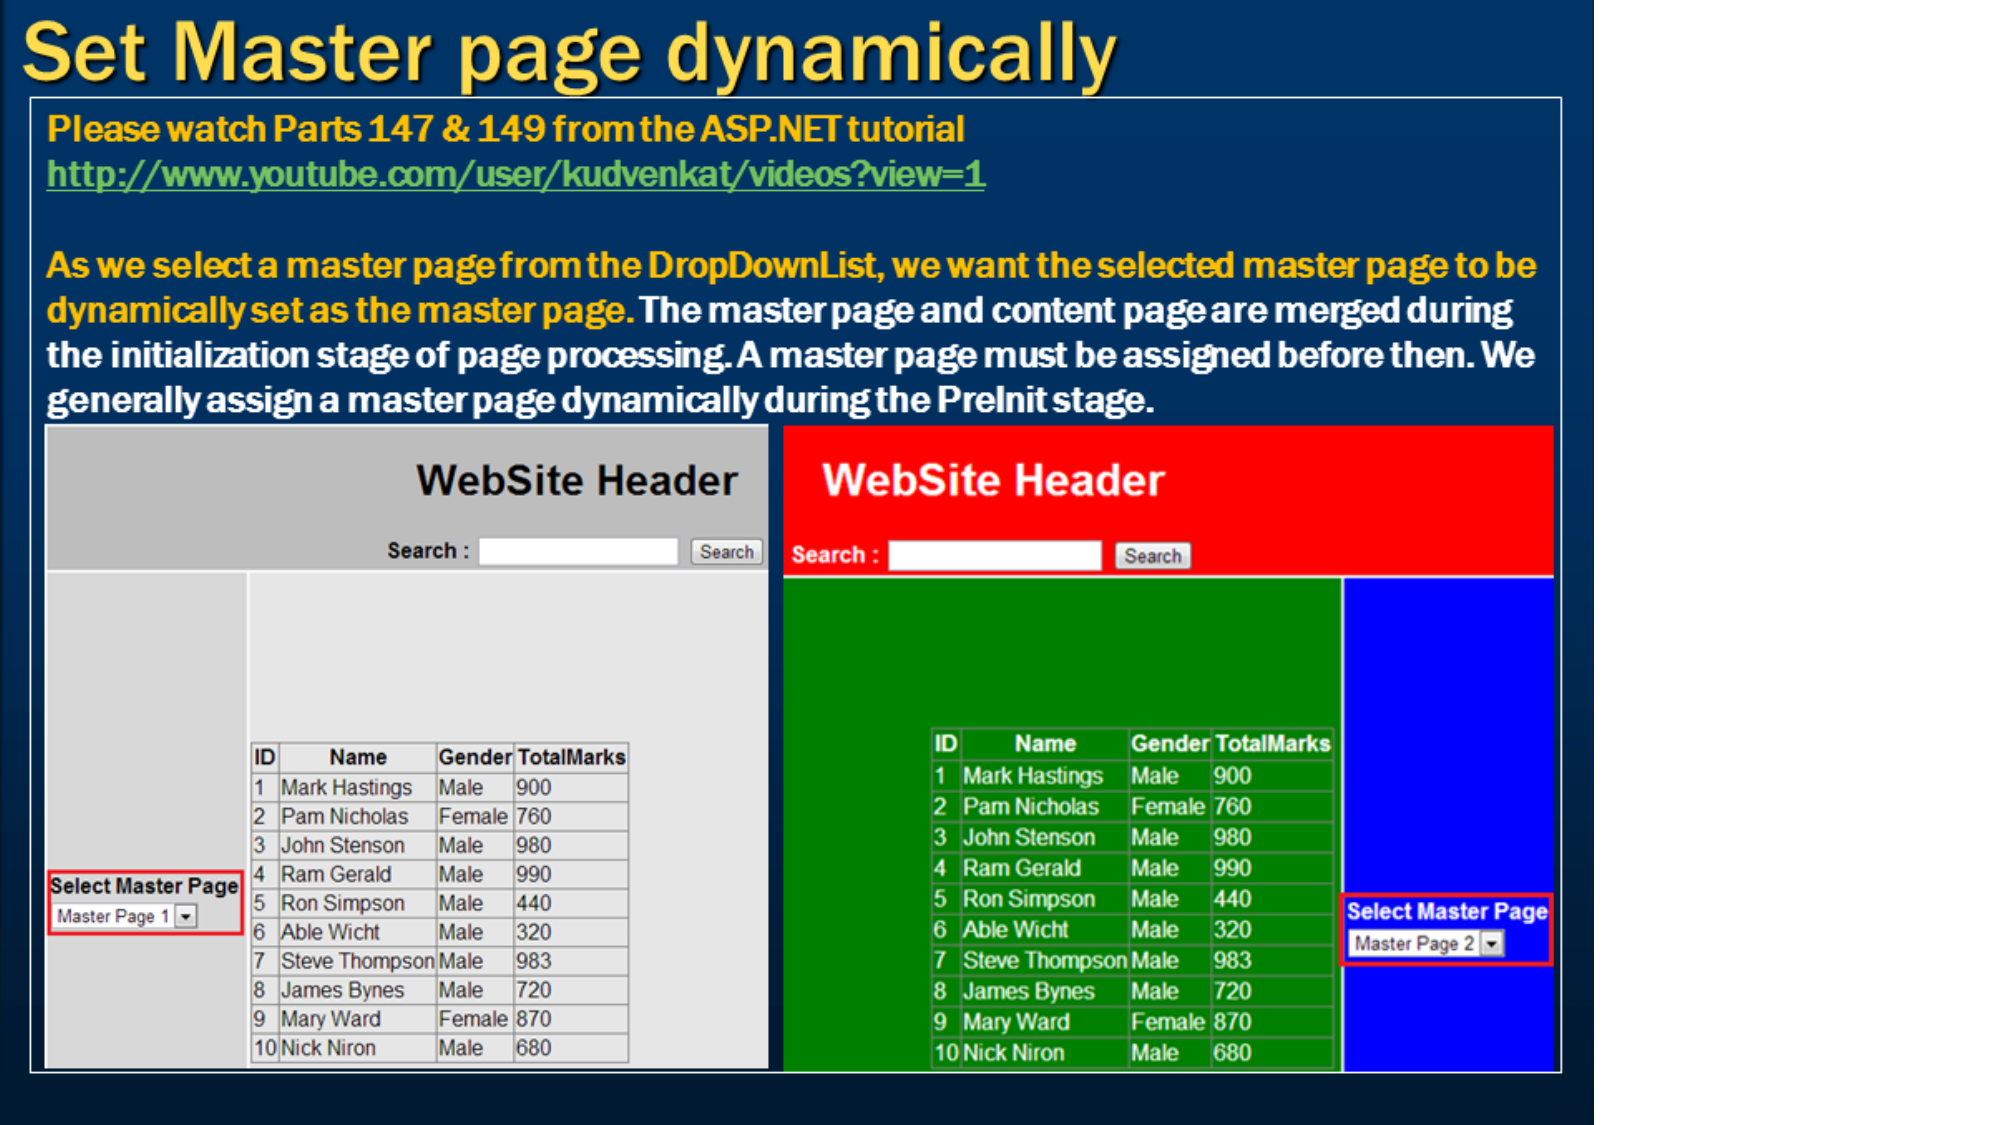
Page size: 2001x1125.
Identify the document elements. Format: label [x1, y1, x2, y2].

list [0, 0, 1594, 1125]
